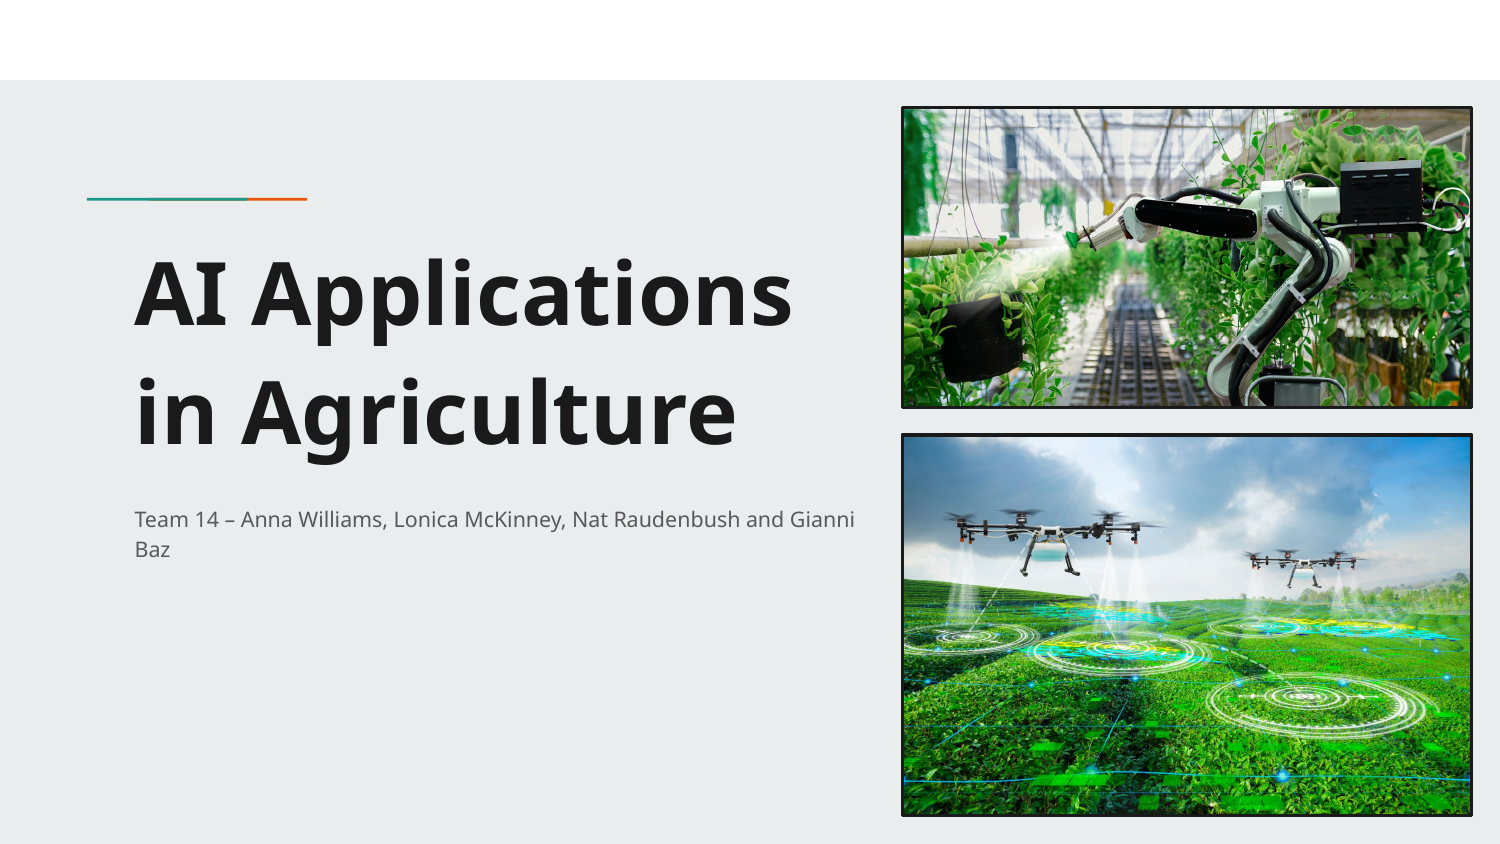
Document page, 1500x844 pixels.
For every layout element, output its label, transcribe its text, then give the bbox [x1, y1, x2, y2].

subtitle Team 14 – Anna Williams, Lonica McKinney, Nat Raudenbush and Gianni Baz [119, 490, 874, 579]
picture [903, 108, 1471, 406]
title AI Applications in Agriculture [119, 216, 904, 490]
picture [903, 436, 1471, 815]
